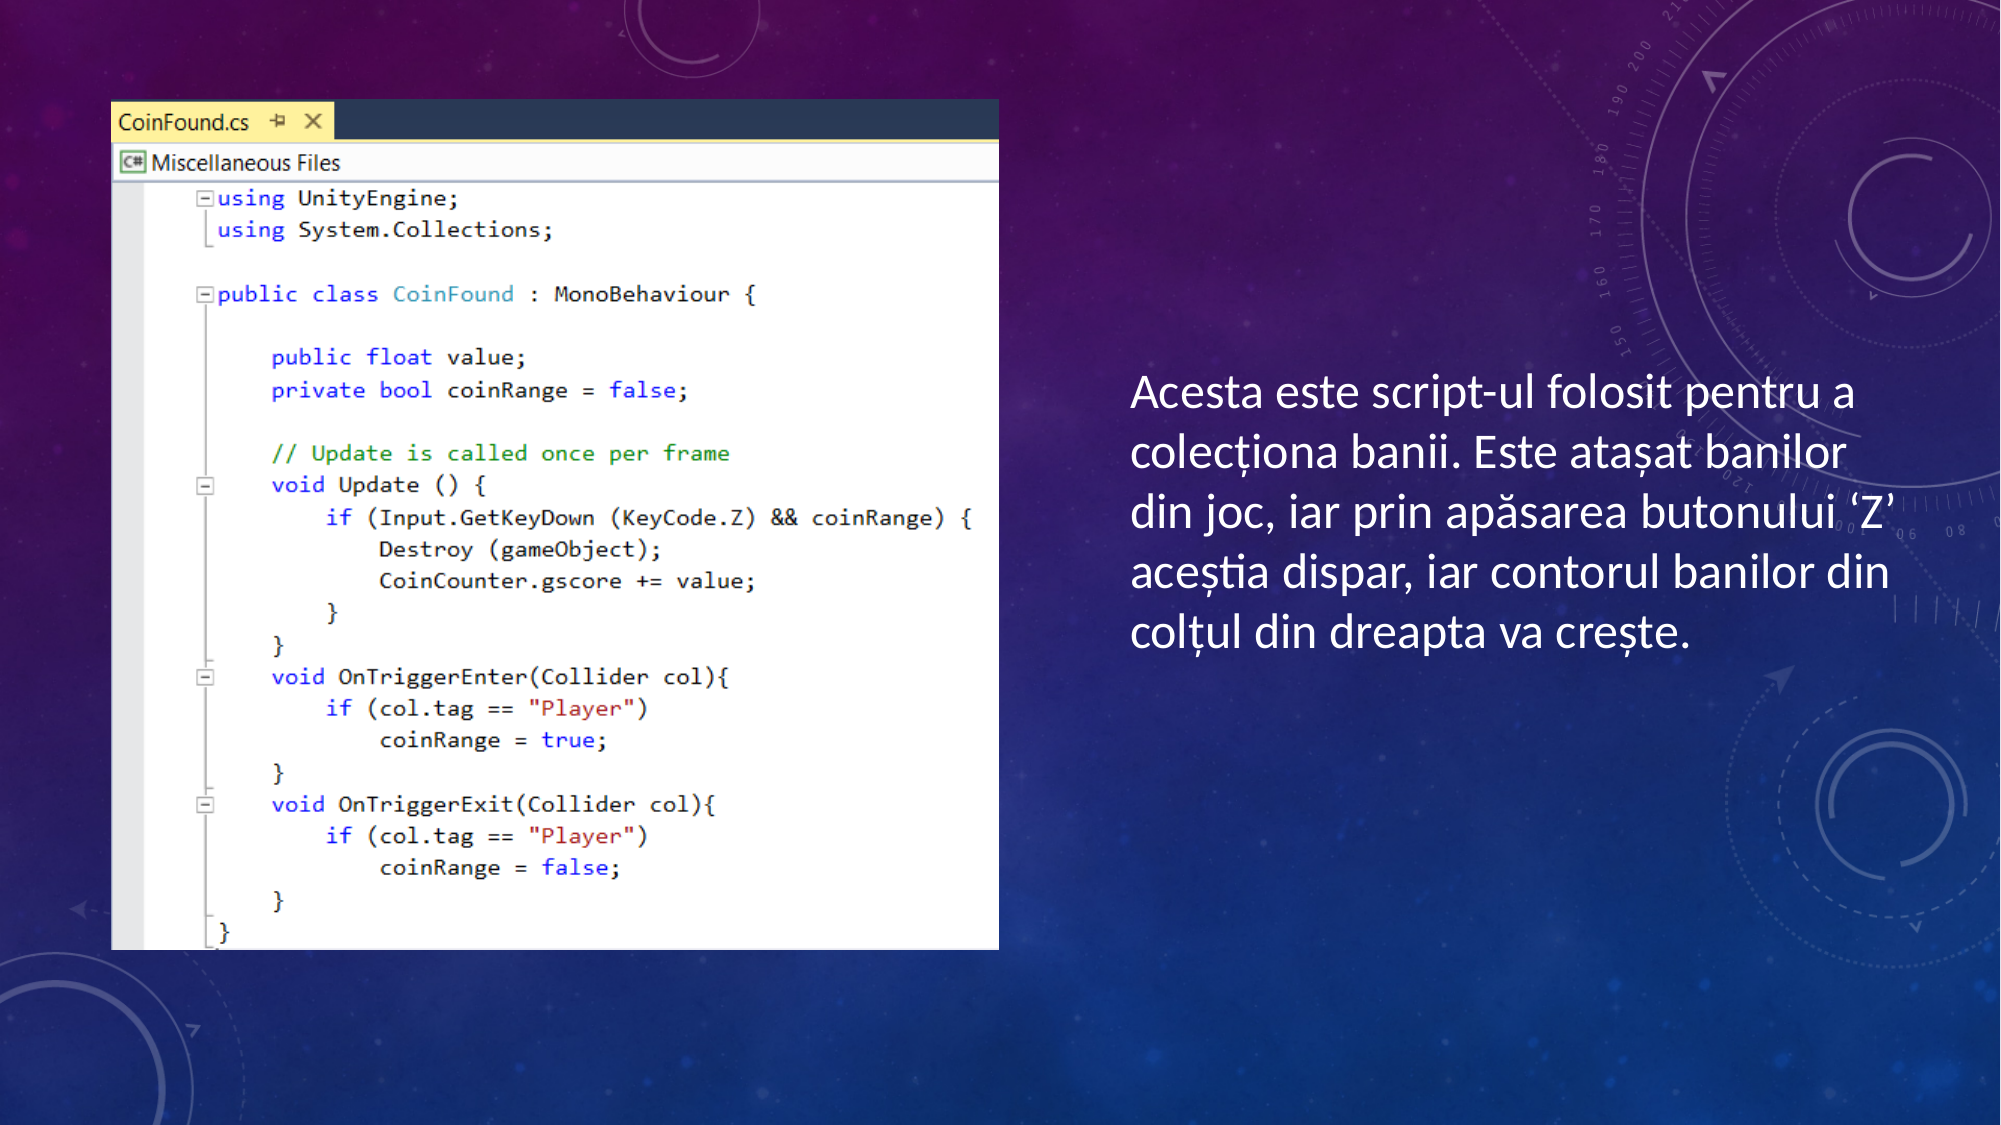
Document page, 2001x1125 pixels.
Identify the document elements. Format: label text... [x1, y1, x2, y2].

picture [0, 0, 2001, 1125]
text_box Acesta este script-ul folosit pentru a colecționa banii. Este atașat banilor din joc, iar prin apăsarea butonului ‘Z’ aceștia dispar, iar contorul banilor din colțul din dreapta va crește. [1115, 351, 1924, 727]
